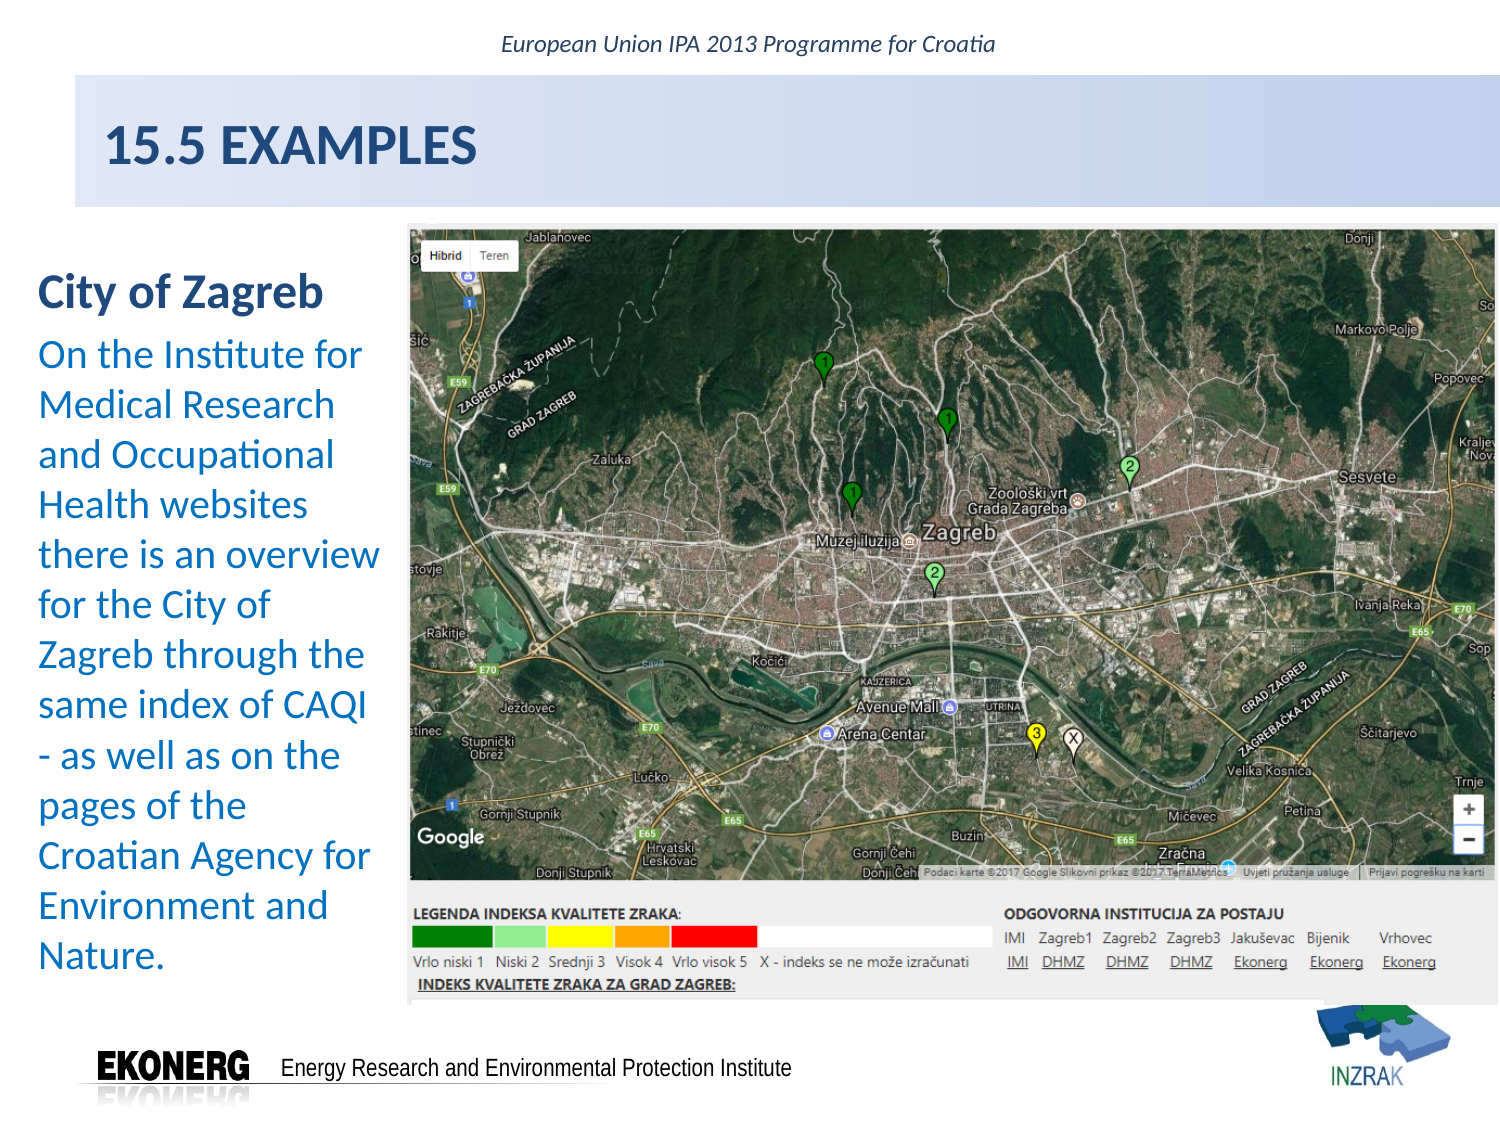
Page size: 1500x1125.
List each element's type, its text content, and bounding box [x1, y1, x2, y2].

title 15.5 EXAMPLES [75, 75, 1500, 207]
text_box [397, 251, 1310, 1040]
text_box City of Zagreb On the Institute for Medical Research and Occupational Health websites there is an overview for the City of Zagreb through the same index of CAQI - as well as on the pages of the Croatian Agency for Environment and Nature. https://zrak.imi.hr/ [23, 251, 397, 1125]
picture [407, 223, 1498, 1093]
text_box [61, 1038, 636, 1112]
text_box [72, 1043, 812, 1112]
text_box European Union IPA 2013 Programme for Croatia [0, 23, 1498, 71]
